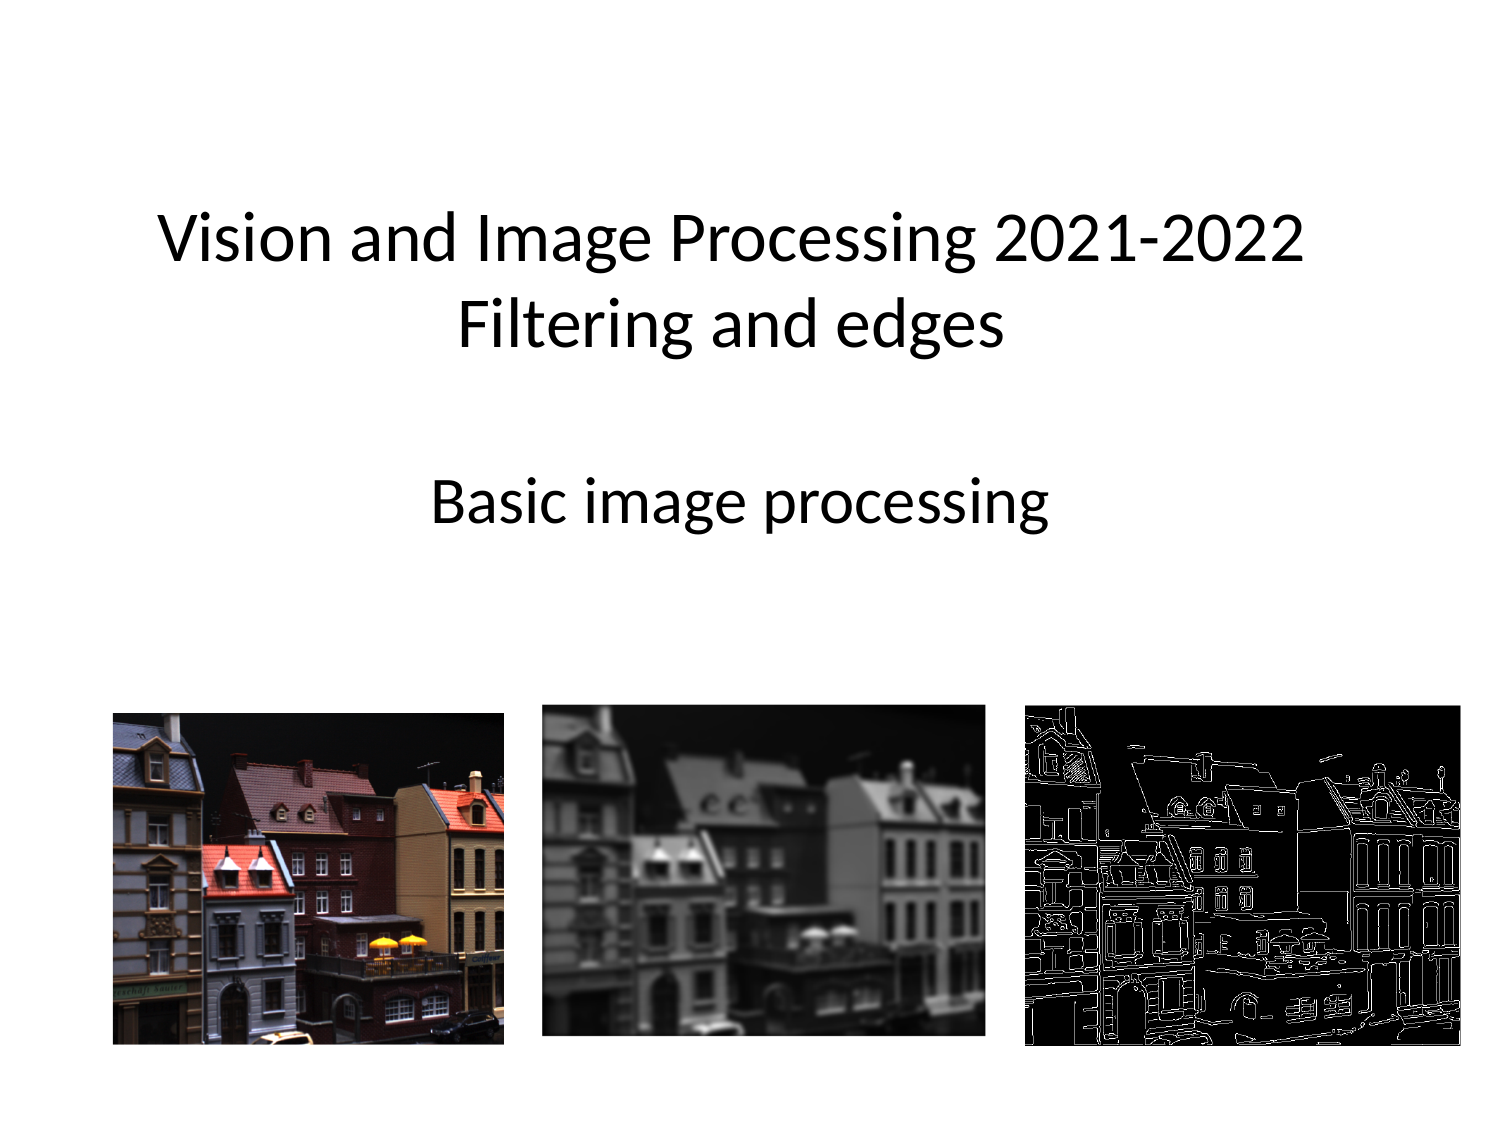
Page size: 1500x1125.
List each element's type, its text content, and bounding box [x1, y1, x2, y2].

picture [112, 694, 1500, 1072]
title Vision and Image Processing 2021-2022 Filtering and edges [93, 155, 1369, 397]
subtitle Basic image processing [241, 449, 1240, 614]
